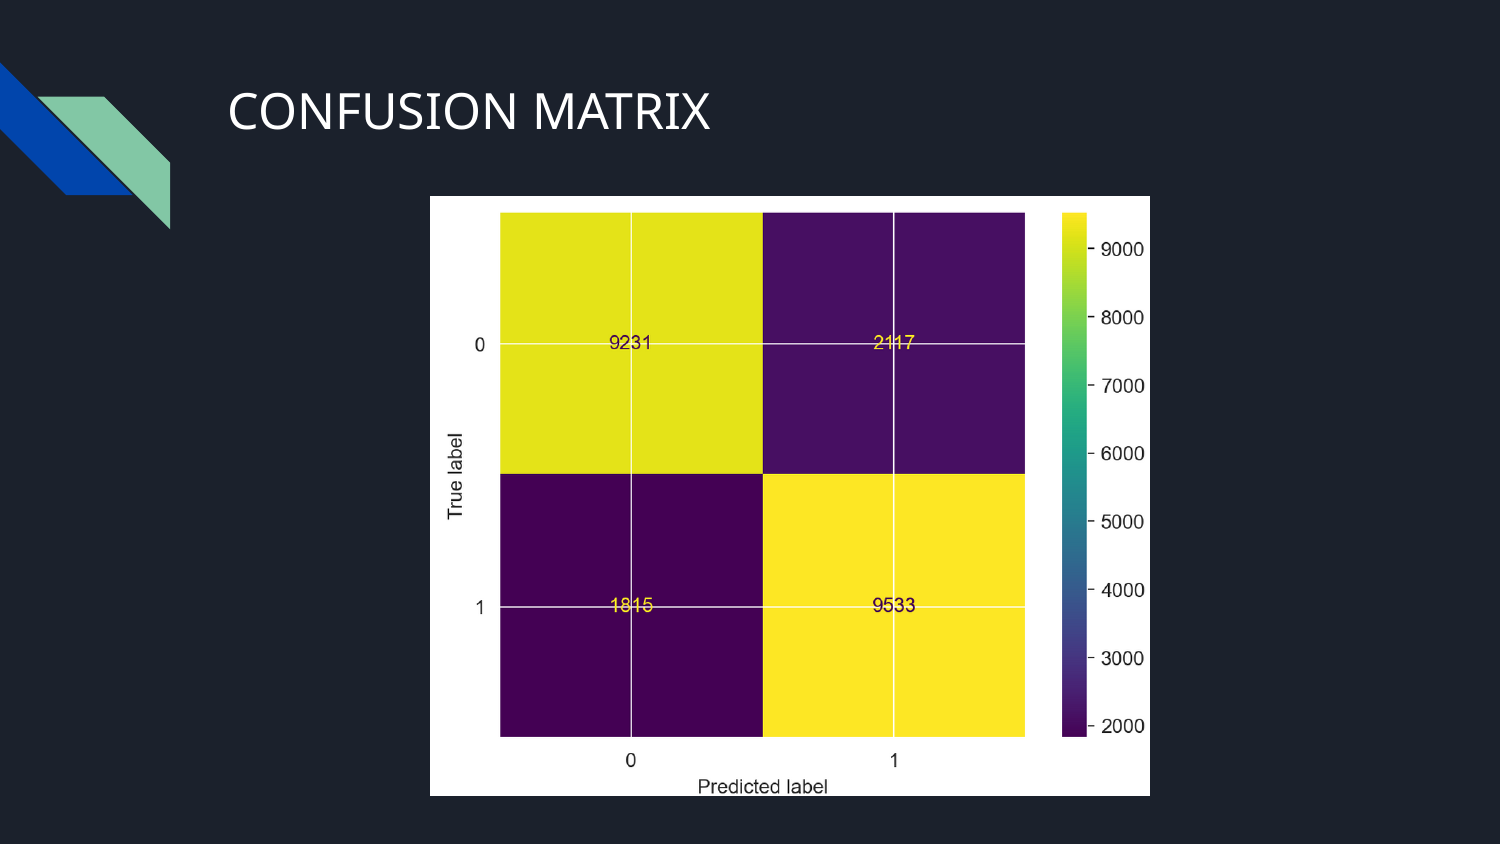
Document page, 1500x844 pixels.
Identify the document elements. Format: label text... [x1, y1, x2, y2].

picture [430, 196, 1150, 796]
title CONFUSION MATRIX [212, 64, 1368, 215]
